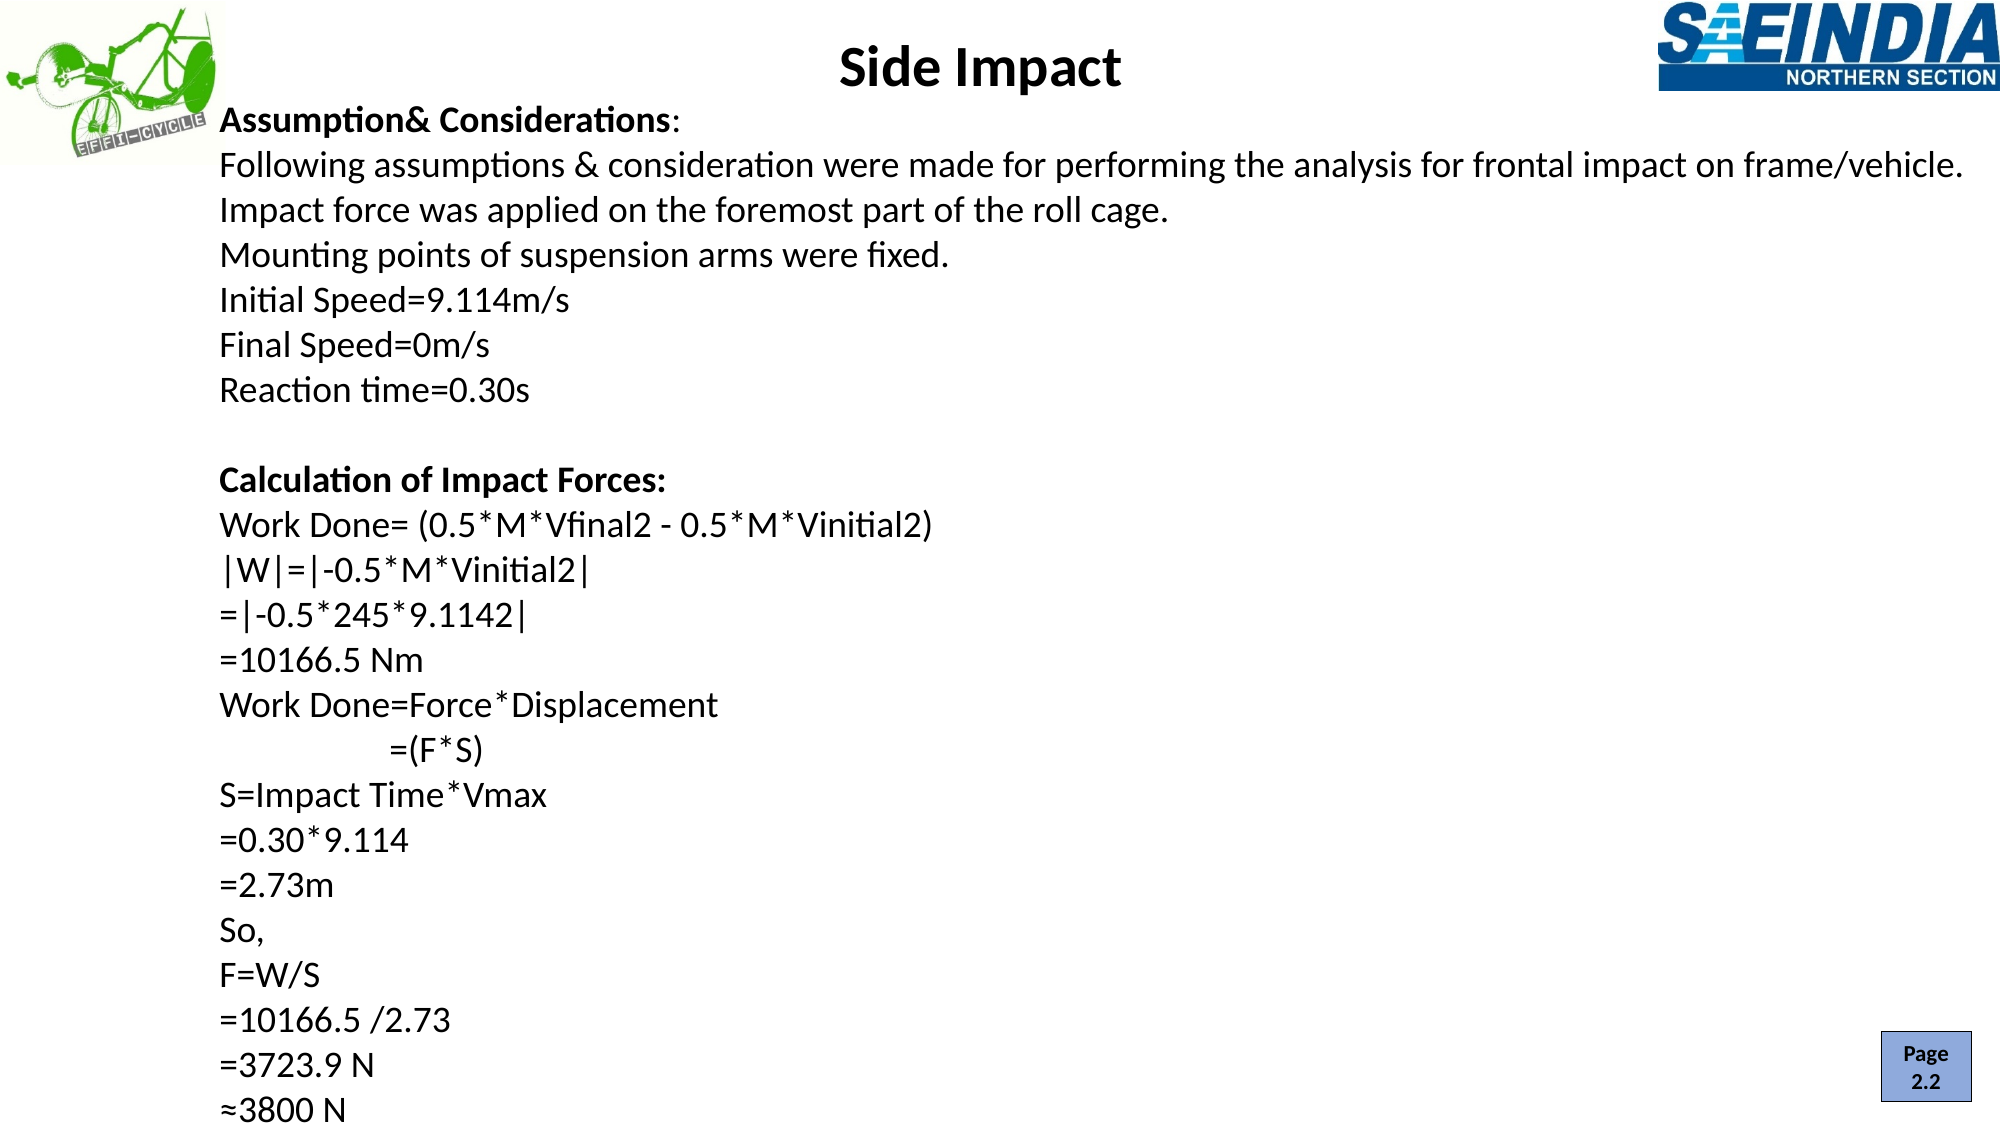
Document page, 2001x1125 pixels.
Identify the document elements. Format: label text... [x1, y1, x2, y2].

picture [0, 1, 226, 165]
text_box Assumption& Considerations: Following assumptions & consideration were made for performing the analysis for frontal impact on frame/vehicle. Impact force was applied on the foremost part of the roll cage. Mounting points of suspension arms were fixed. Initial Speed=9.114m/s Final Speed=0m/s Reaction time=0.30s Calculation of Impact Forces: Work Done= (0.5*M*Vfinal2 - 0.5*M*Vinitial2) |W|=|-0.5*M*Vinitial2| =|-0.5*245*9.1142| =10166.5 Nm Work Done=Force*Displacement =(F*S) S=Impact Time*Vmax =0.30*9.114 =2.73m So, F=W/S =10166.5 /2.73 =3723.9 N ≈3800 N [204, 87, 1990, 1125]
title Side Impact [359, 11, 1603, 87]
text_box Page 2.2 [1881, 1031, 1972, 1102]
picture [1658, 1, 2000, 91]
